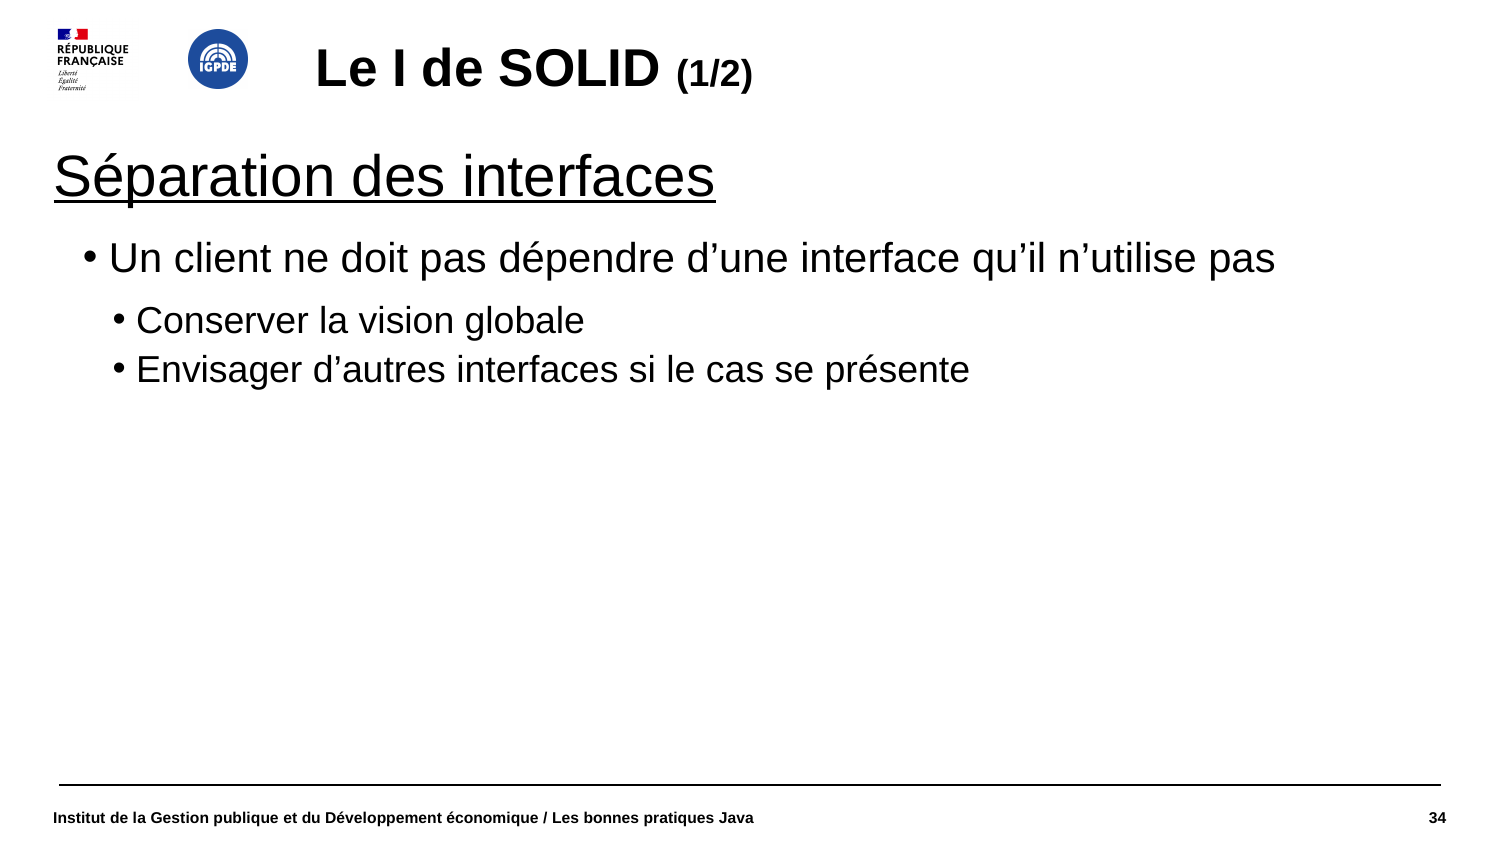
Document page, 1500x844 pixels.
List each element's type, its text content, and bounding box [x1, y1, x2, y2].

picture [47, 18, 139, 101]
footer Institut de la Gestion publique et du Développement économique / Les bonnes pratiques Java [53, 787, 780, 844]
title Le I de SOLID (1/2) [315, 40, 1275, 113]
list Séparation des interfaces Un client ne doit pas dépendre d’une interface qu’il n’utilise pas Conserver la vision globale Envisager d’autres interfaces si le cas se présente [53, 138, 1282, 627]
picture [188, 29, 248, 89]
slide_number 34 [1224, 787, 1447, 844]
